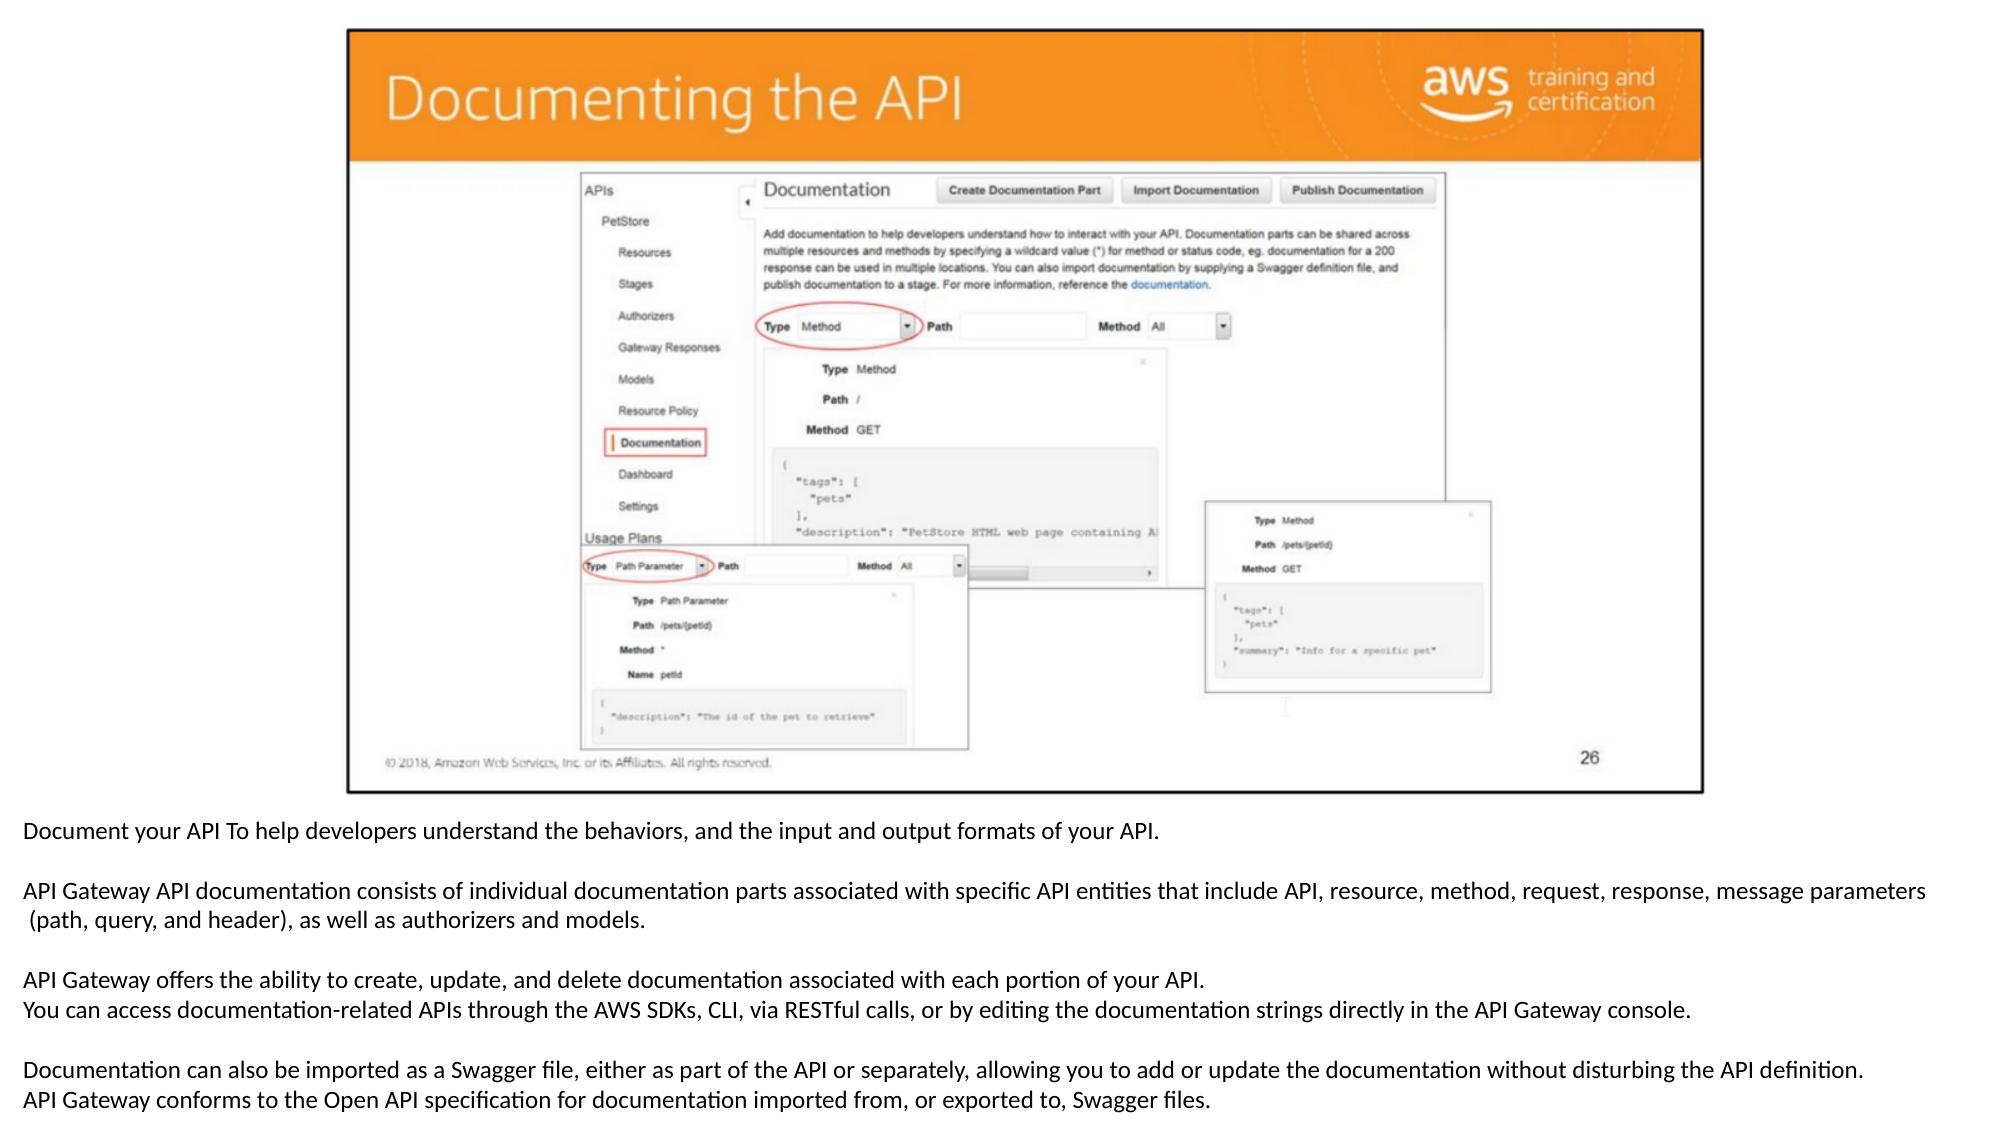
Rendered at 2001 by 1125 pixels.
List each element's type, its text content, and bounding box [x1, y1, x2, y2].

text_box Document your API To help developers understand the behaviors, and the input and output formats of your API. API Gateway API documentation consists of individual documentation parts associated with specific API entities that include API, resource, method, request, response, message parameters (path, query, and header), as well as authorizers and models. API Gateway offers the ability to create, update, and delete documentation associated with each portion of your API. You can access documentation-related APIs through the AWS SDKs, CLI, via RESTful calls, or by editing the documentation strings directly in the API Gateway console. Documentation can also be imported as a Swagger file, either as part of the API or separately, allowing you to add or update the documentation without disturbing the API definition. API Gateway conforms to the Open API specification for documentation imported from, or exported to, Swagger files. [8, 806, 1945, 1121]
picture [334, 21, 1723, 807]
